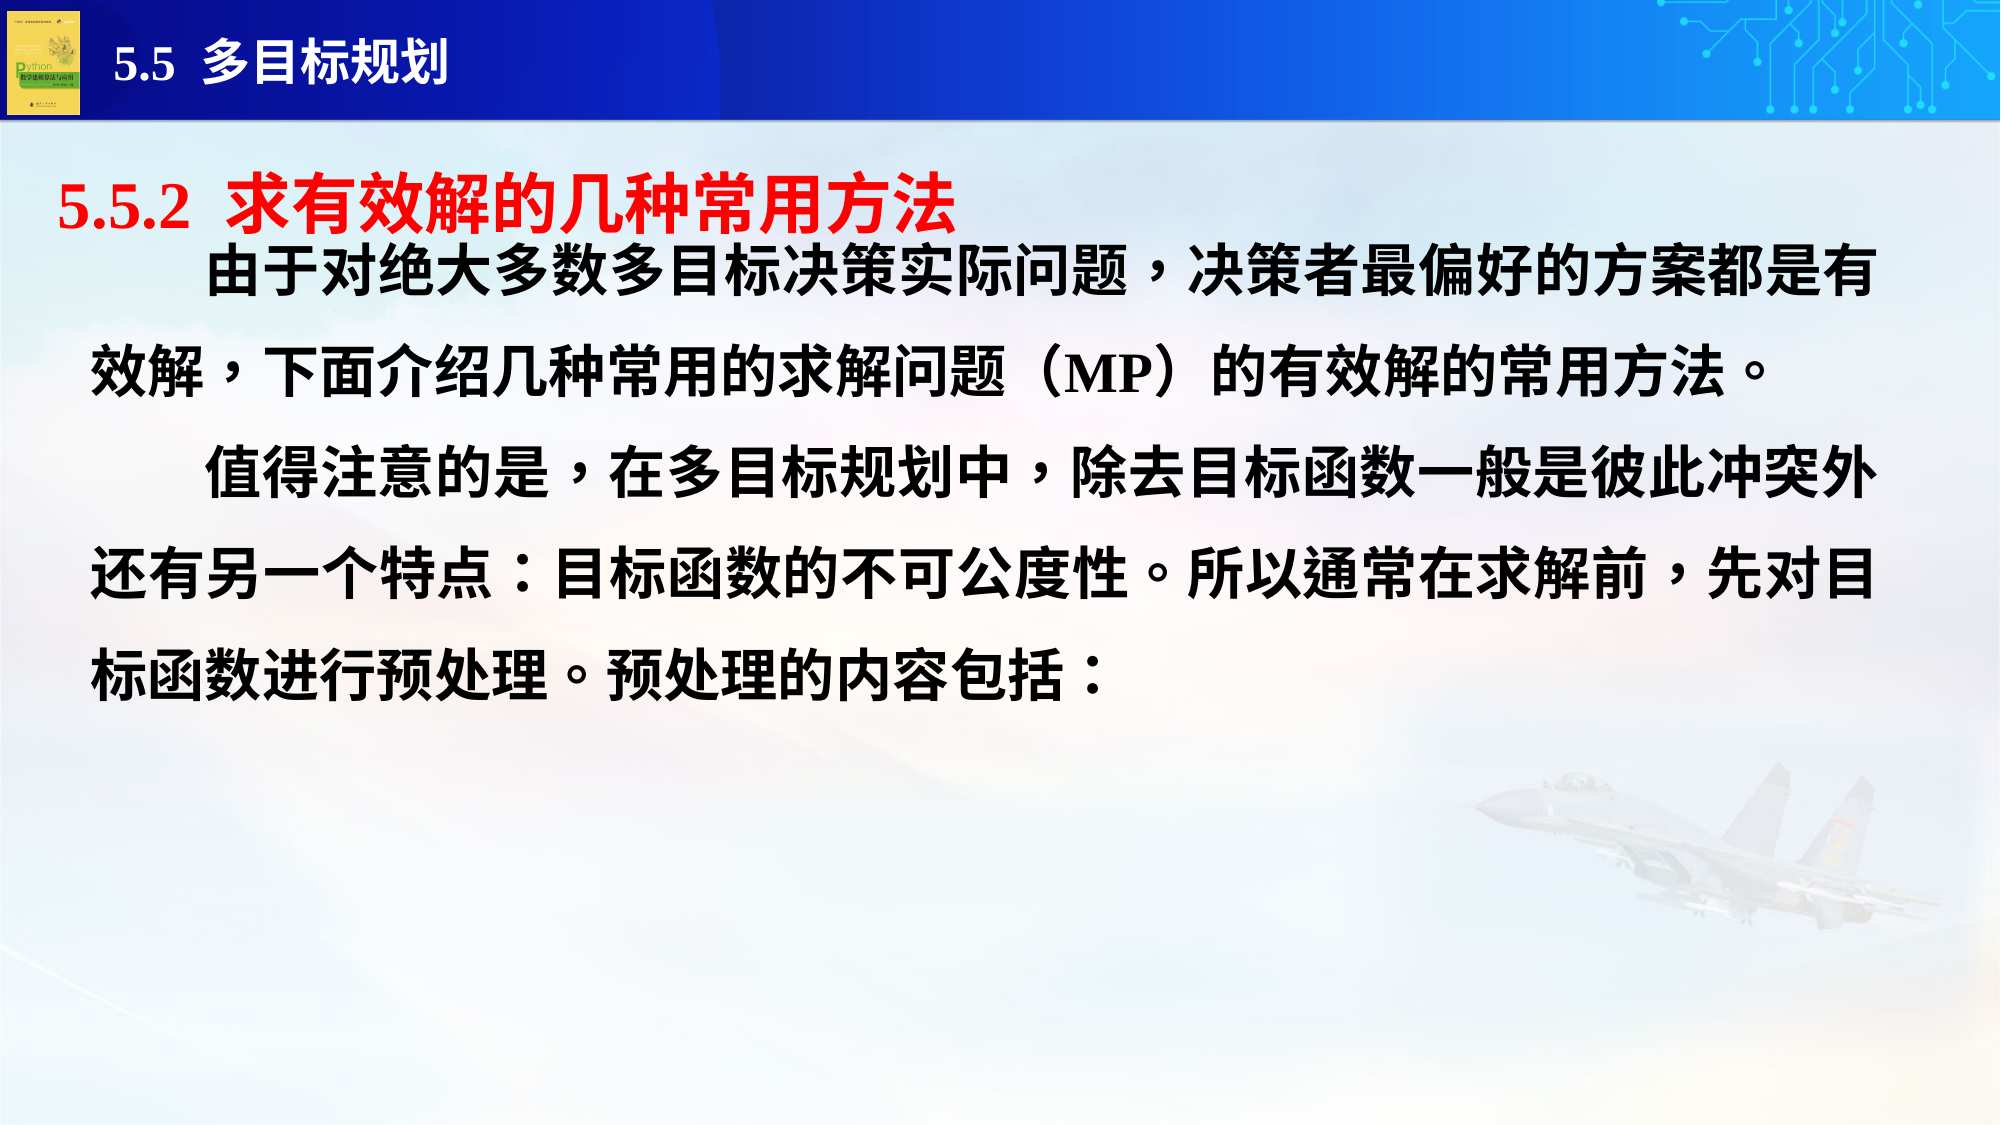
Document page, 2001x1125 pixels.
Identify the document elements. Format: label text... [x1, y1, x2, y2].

picture [0, 0, 2000, 1125]
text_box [90, 229, 1880, 1110]
list 5.5.2 求有效解的几种常用方法 [43, 163, 1892, 267]
